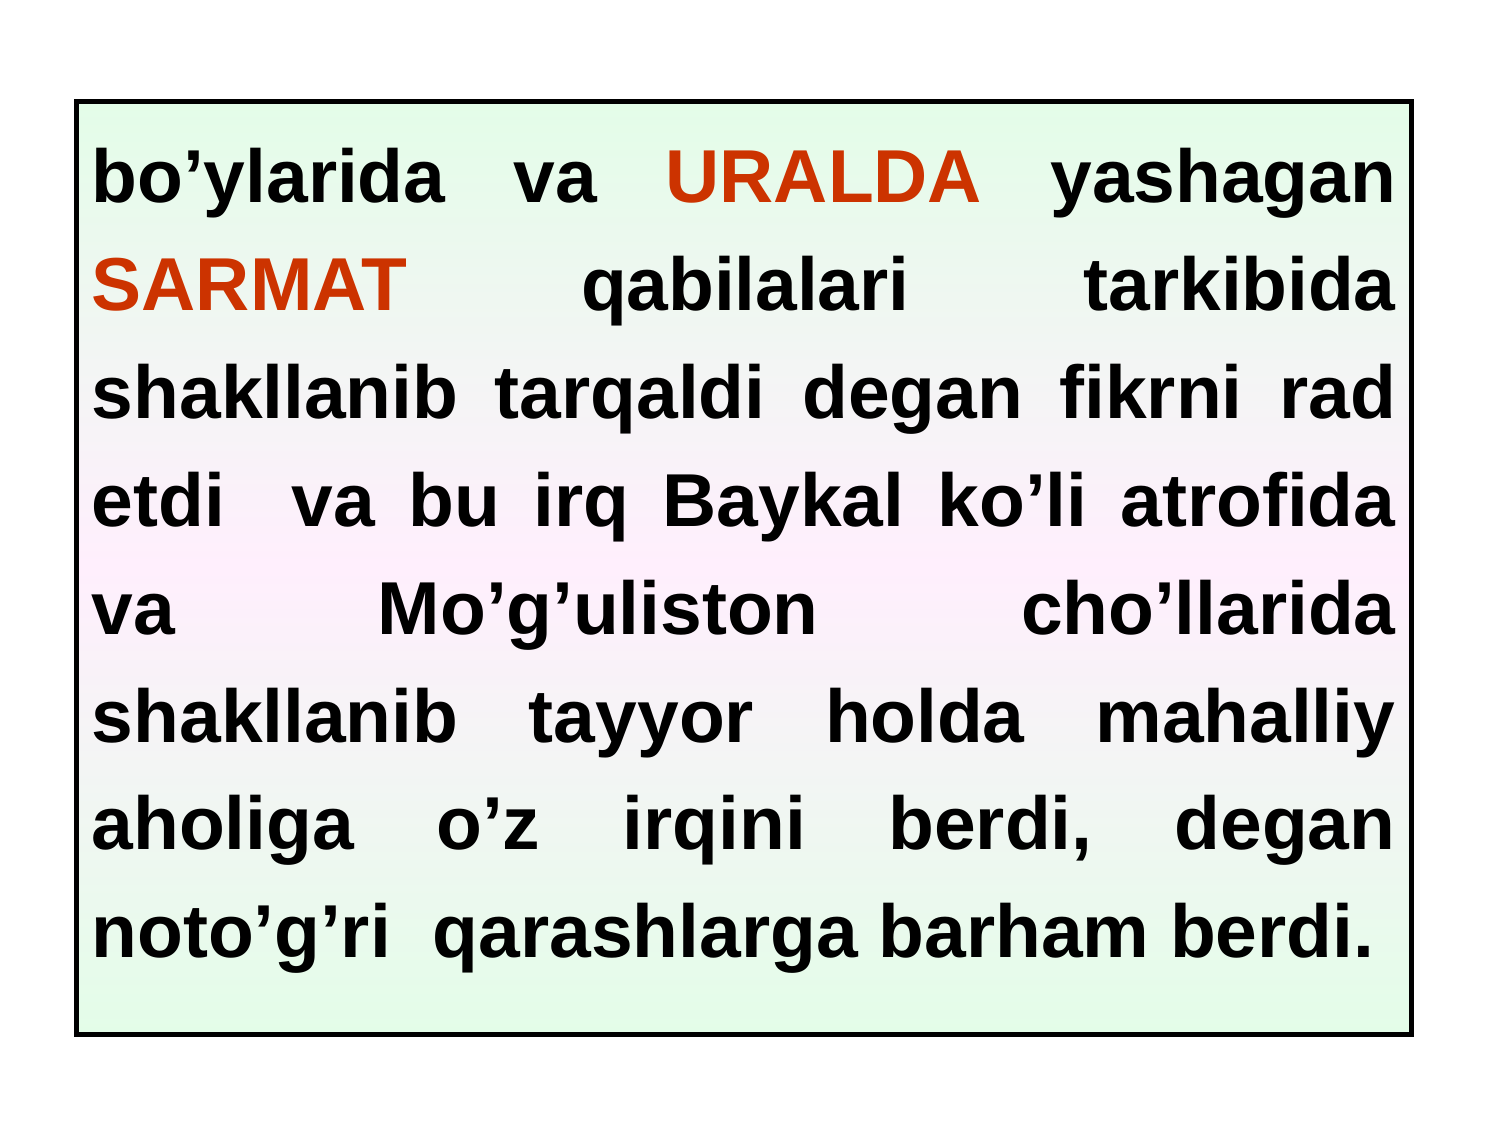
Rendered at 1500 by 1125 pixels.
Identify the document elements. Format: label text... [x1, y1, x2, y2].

list bo’ylarida va URALDA yashagan SARMAT qabilalari tarkibida shakllanib tarqaldi degan fikrni rad etdi va bu irq Baykal ko’li atrofida va Mo’g’uliston cho’llarida shakllanib tayyor holda mahalliy aholiga o’z irqini berdi, degan noto’g’ri qarashlarga barham berdi. [76, 101, 1412, 1036]
